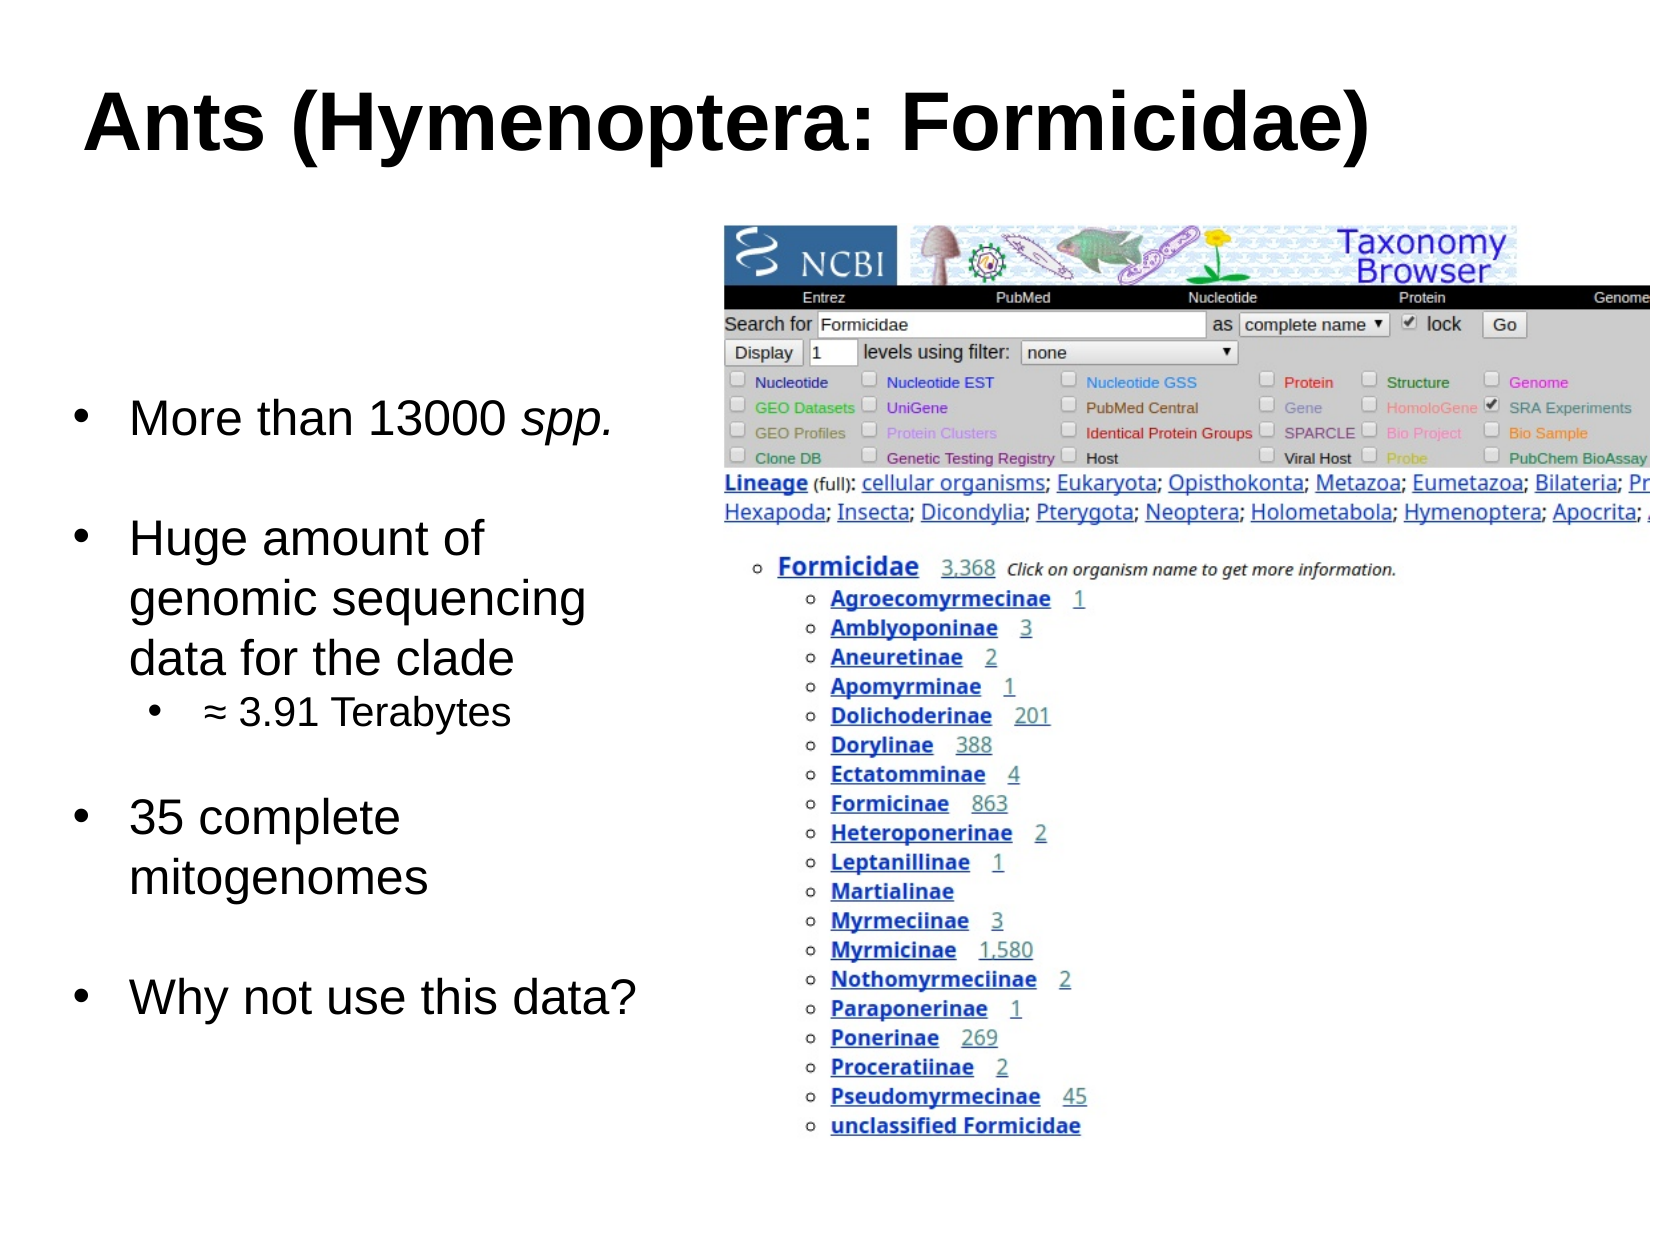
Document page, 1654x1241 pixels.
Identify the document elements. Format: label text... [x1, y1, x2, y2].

text_box More than 13000 spp. Huge amount of genomic sequencing data for the clade ≈ 3.91 Terabytes 35 complete mitogenomes Why not use this data? [54, 385, 662, 1048]
text_box Ants (Hymenoptera: Formicidae) [82, 13, 1571, 221]
picture [722, 223, 1650, 1148]
